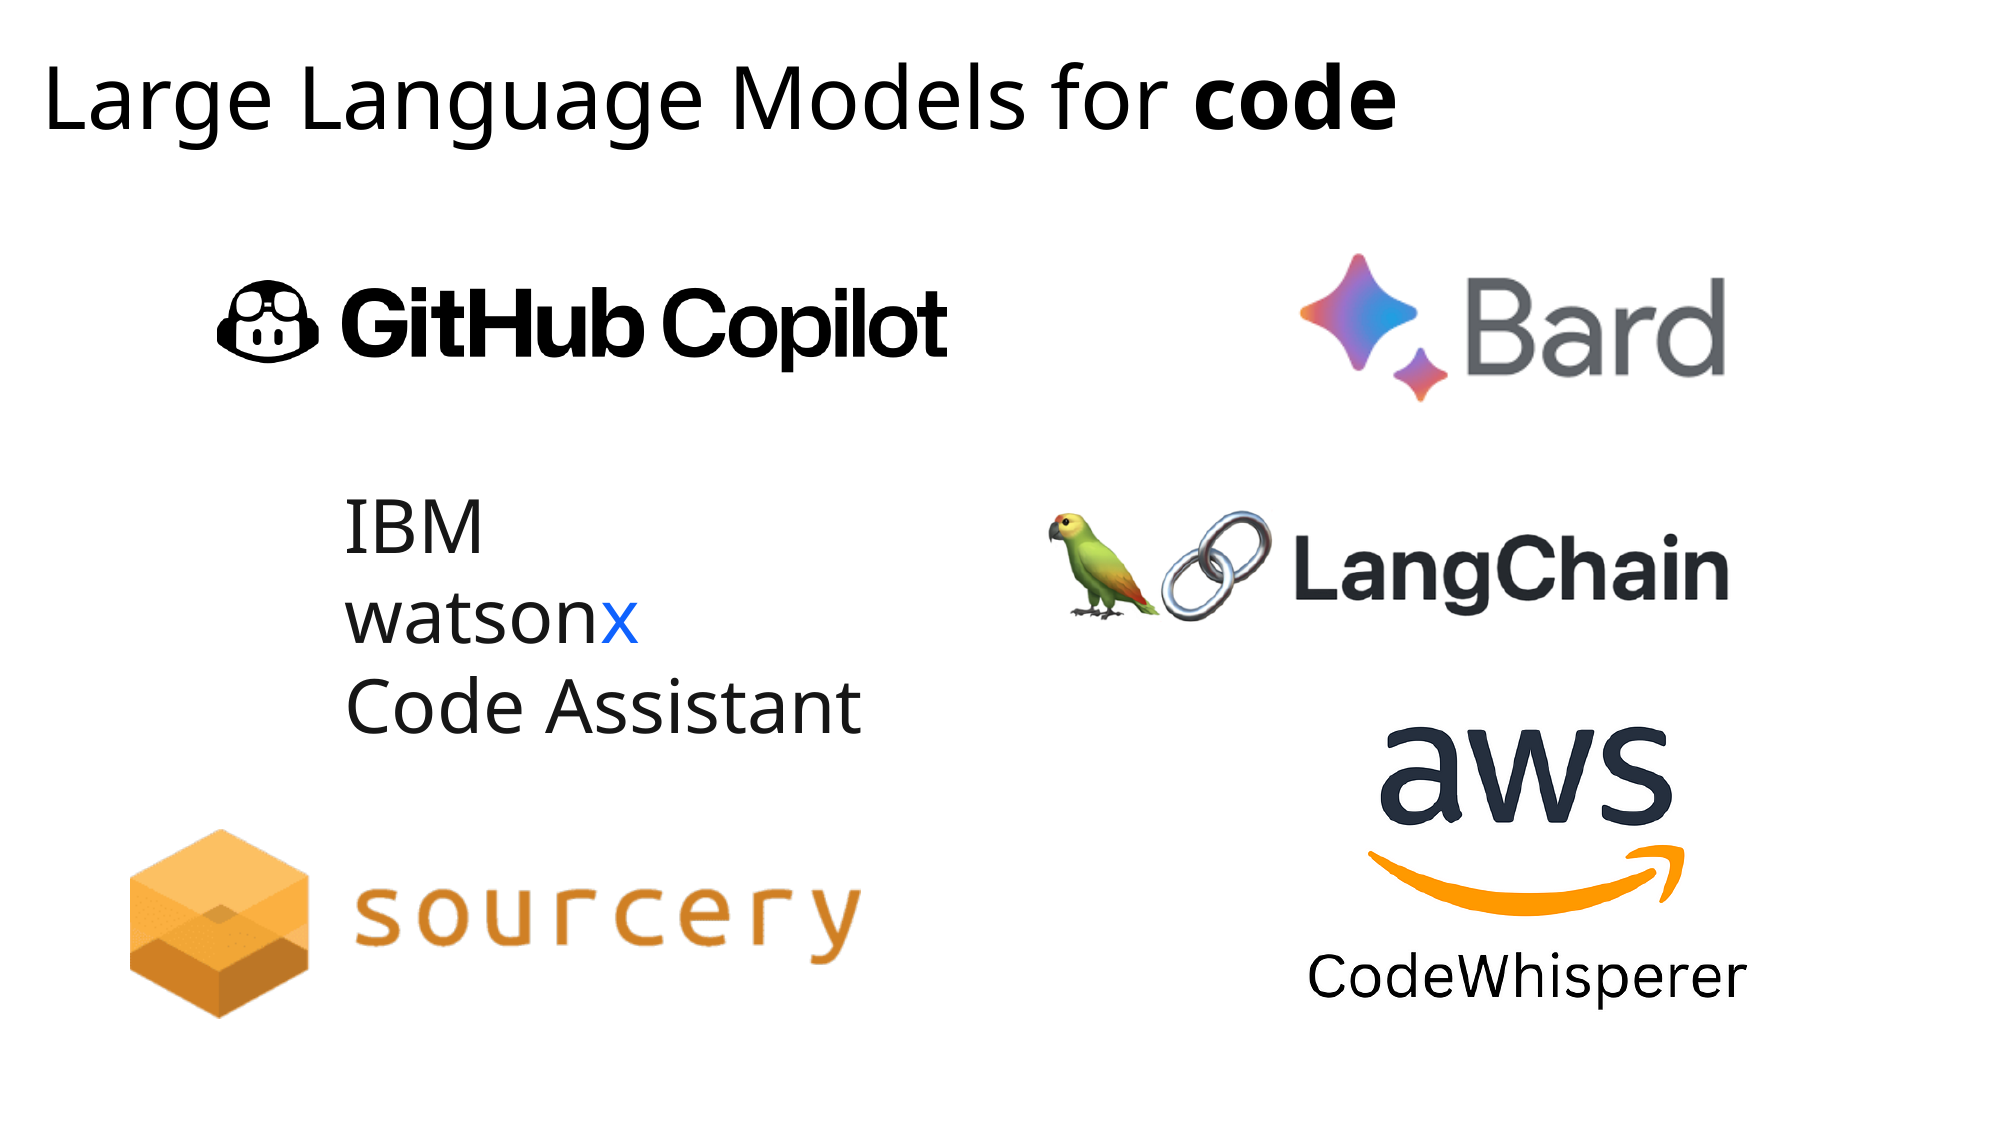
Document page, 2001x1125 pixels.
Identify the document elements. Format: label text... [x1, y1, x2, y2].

picture [217, 280, 948, 374]
picture [1038, 494, 1745, 637]
picture [130, 829, 861, 1020]
picture [1301, 693, 1759, 1020]
text_box [59, 180, 1931, 1099]
text_box IBM watsonx Code Assistant [329, 471, 1216, 756]
picture [1290, 242, 1738, 418]
title Large Language Models for code [26, 26, 1898, 175]
